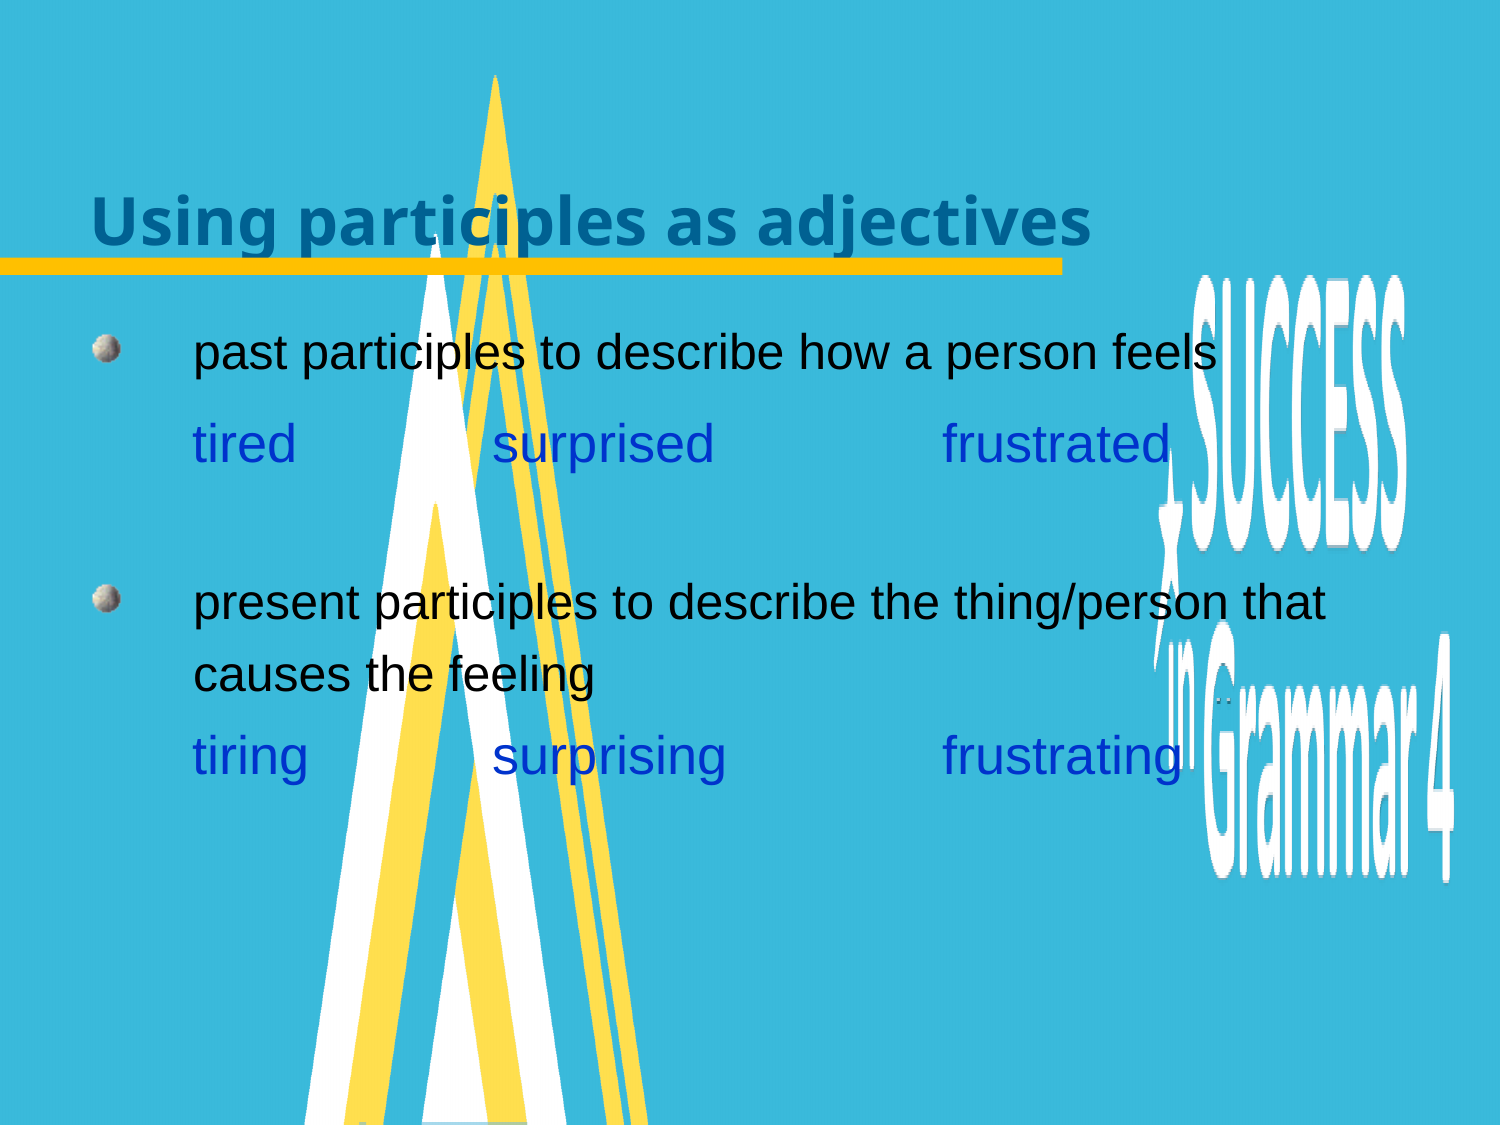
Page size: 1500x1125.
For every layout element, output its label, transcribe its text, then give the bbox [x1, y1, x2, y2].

text_box past participles to describe how a person feels [74, 299, 1413, 400]
text_box Using participles as adjectives [75, 162, 1500, 275]
text_box tired surprised frustrated [177, 387, 1350, 475]
text_box [0, 257, 1063, 275]
picture [0, 275, 1500, 1125]
picture [0, 0, 1500, 257]
text_box present participles to describe the thing/person that causes the feeling [74, 549, 1413, 725]
text_box tiring surprising frustrating [177, 699, 1350, 788]
